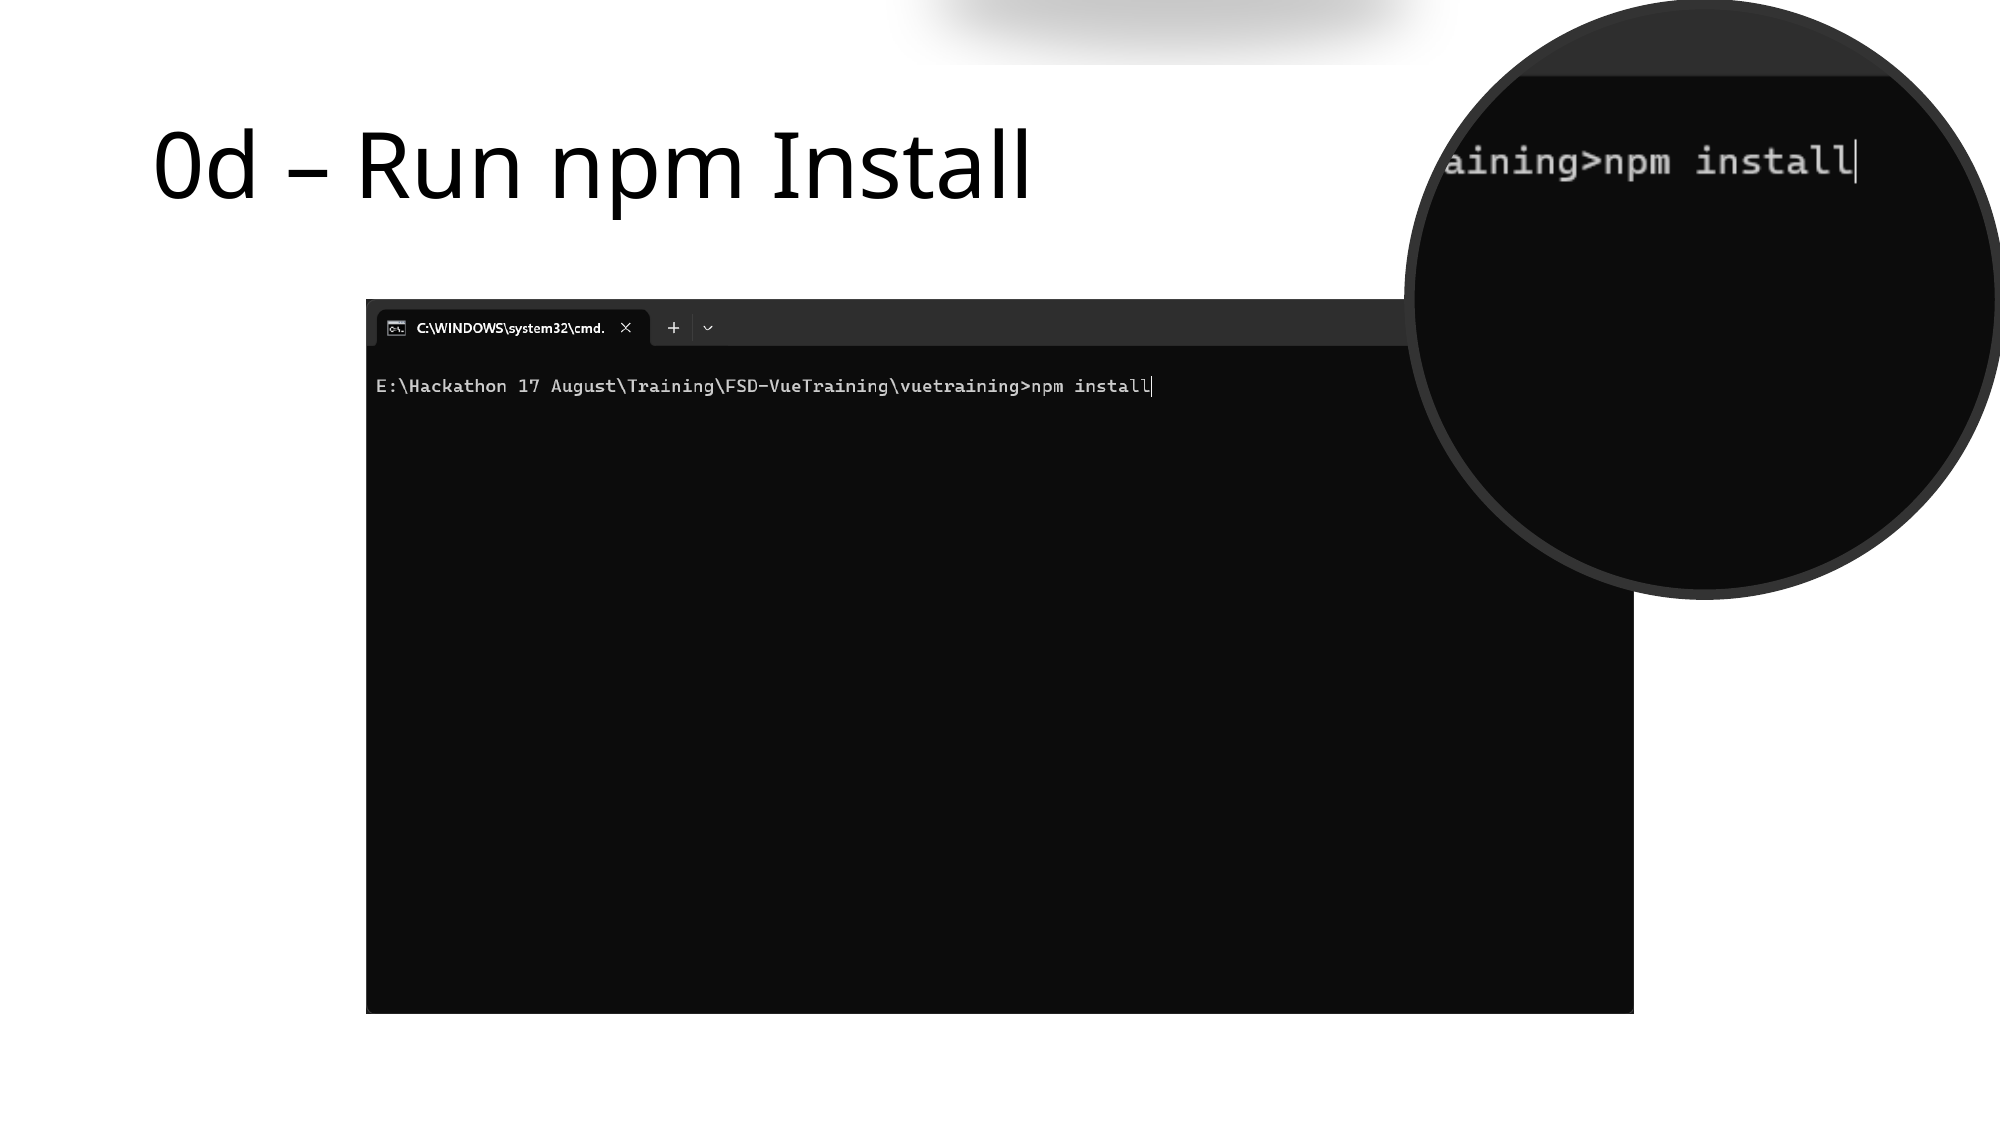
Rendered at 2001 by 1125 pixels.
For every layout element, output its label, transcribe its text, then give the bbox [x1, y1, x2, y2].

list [365, 298, 1634, 1014]
title 0d – Run npm Install [137, 59, 1408, 278]
picture [1408, 3, 2000, 596]
